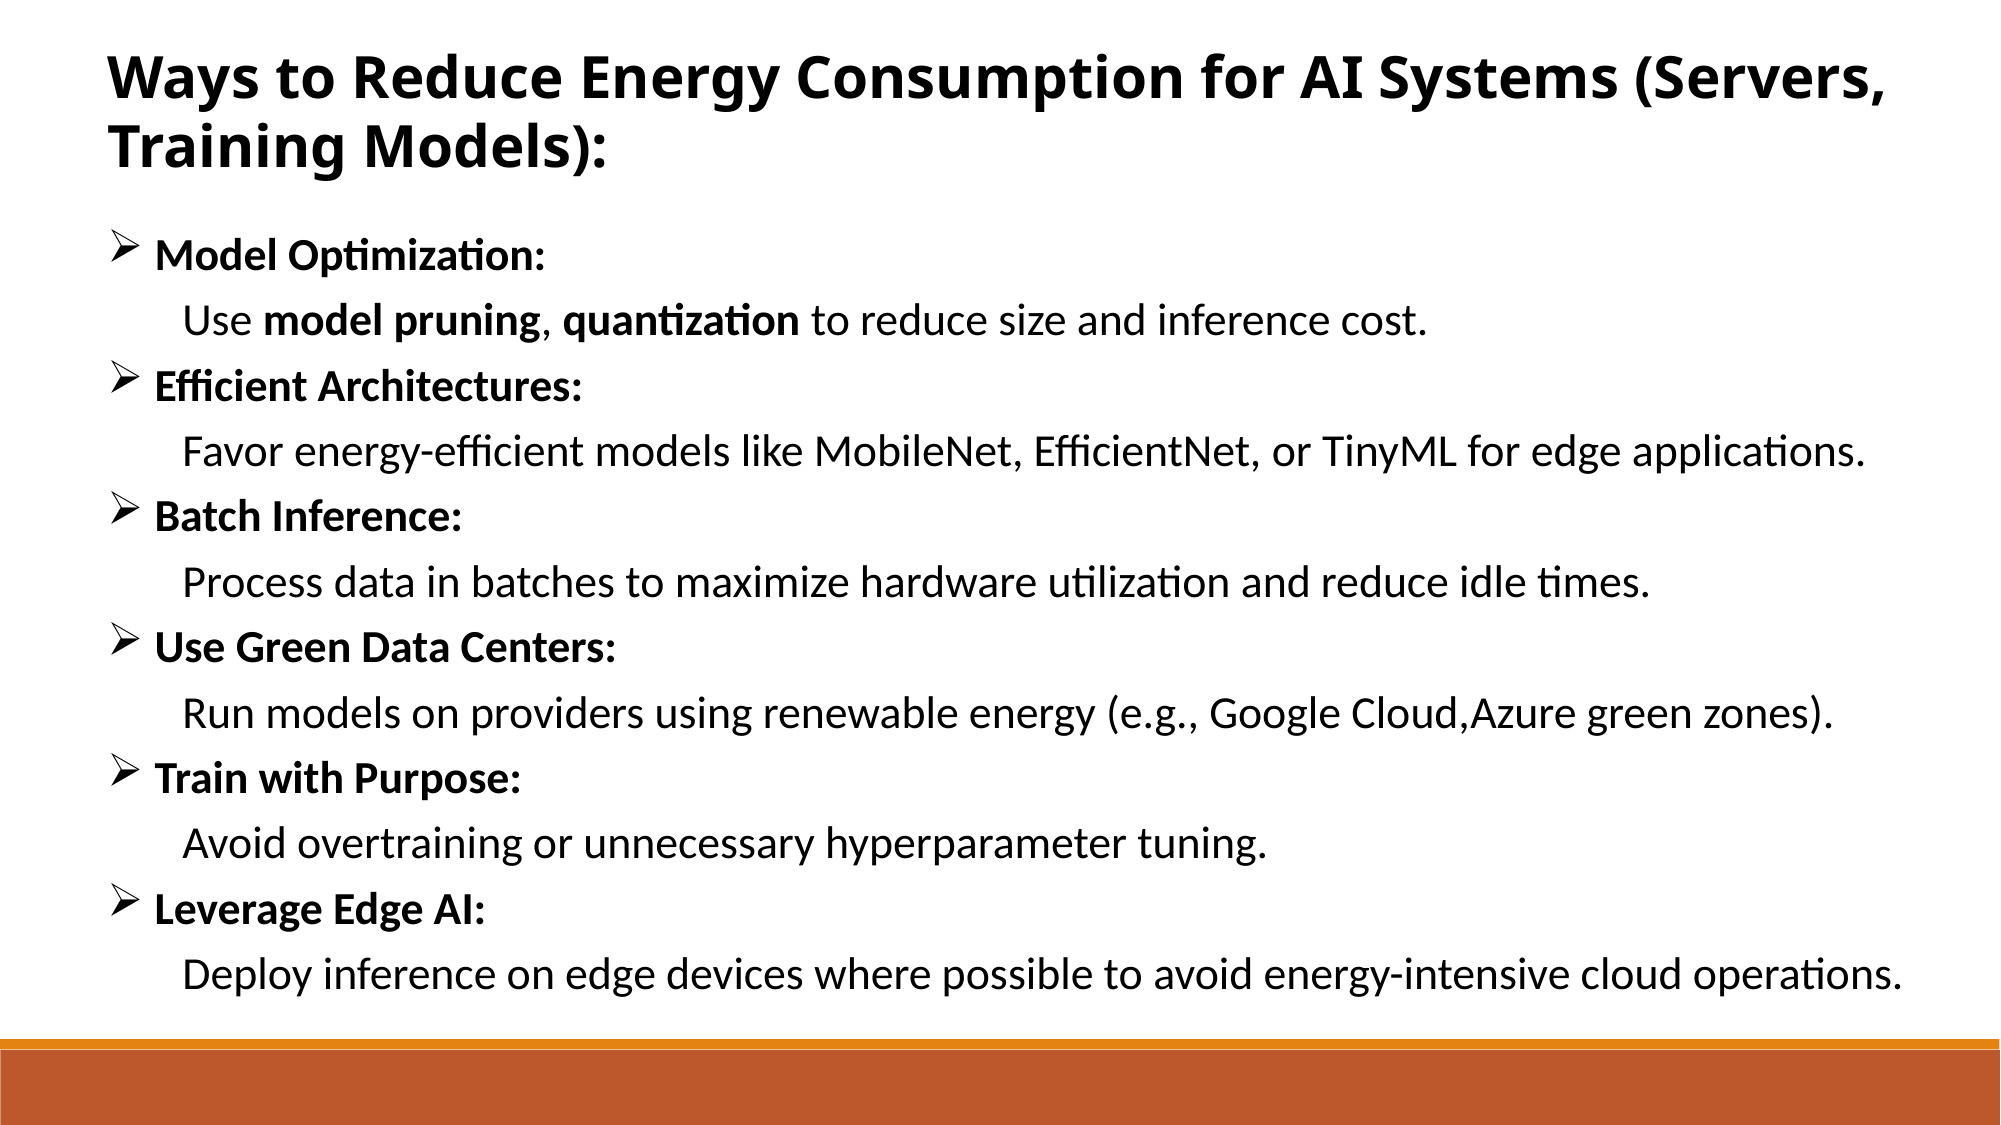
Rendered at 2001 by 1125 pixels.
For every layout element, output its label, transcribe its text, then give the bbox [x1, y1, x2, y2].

text_box Ways to Reduce Energy Consumption for AI Systems (Servers, Training Models): Model Optimization: Use model pruning, quantization to reduce size and inference cost. Efficient Architectures: Favor energy-efficient models like MobileNet, EfficientNet, or TinyML for edge applications. Batch Inference: Process data in batches to maximize hardware utilization and reduce idle times. Use Green Data Centers: Run models on providers using renewable energy (e.g., Google Cloud,Azure green zones). Train with Purpose: Avoid overtraining or unnecessary hyperparameter tuning. Leverage Edge AI: Deploy inference on edge devices where possible to avoid energy-intensive cloud operations. [92, 32, 1963, 1007]
